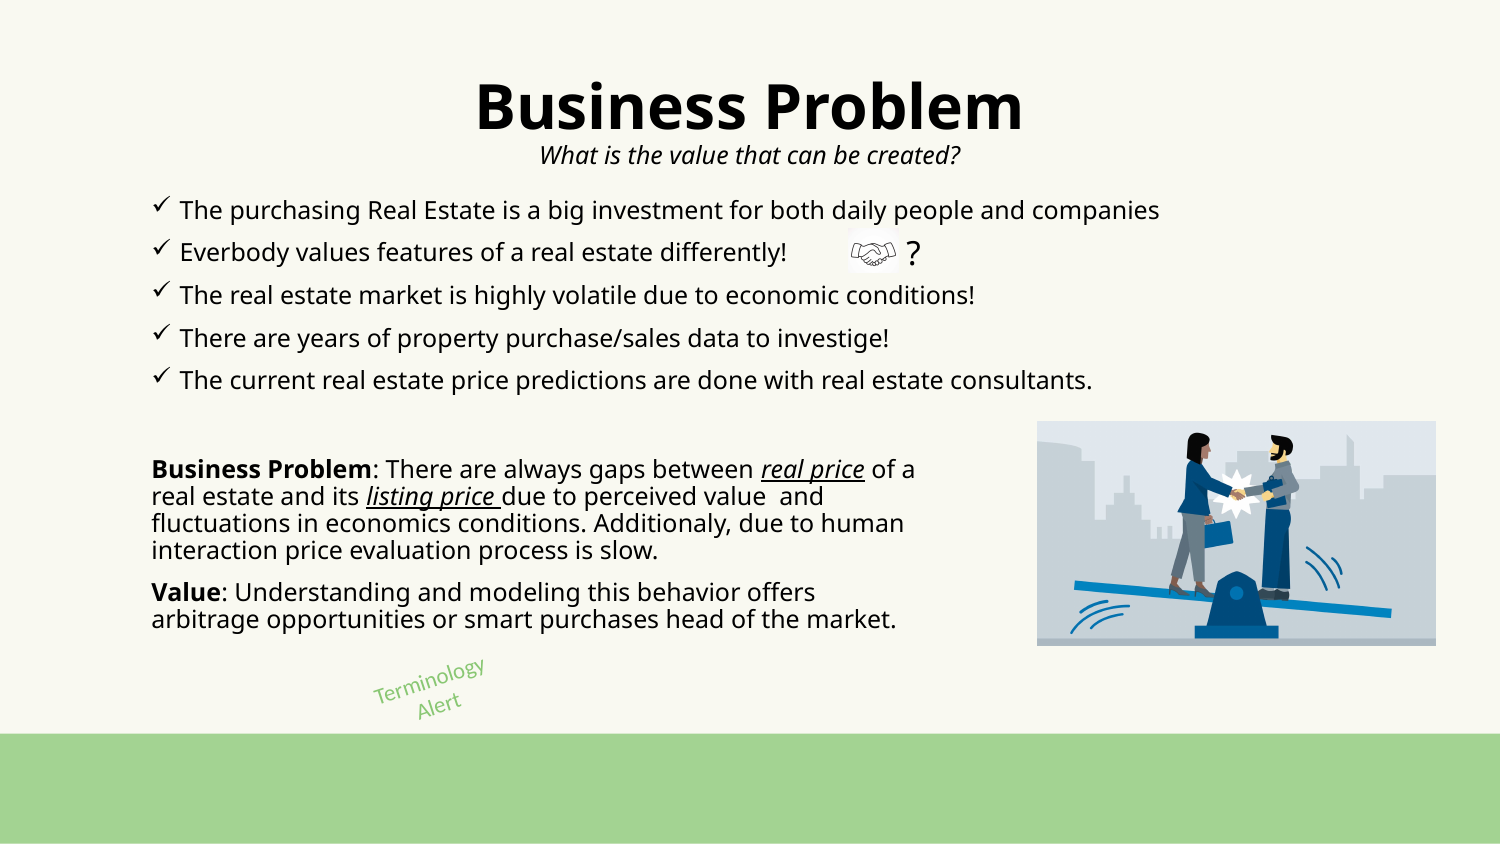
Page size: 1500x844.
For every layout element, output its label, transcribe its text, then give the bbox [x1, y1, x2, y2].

list The purchasing Real Estate is a big investment for both daily people and companies Everbody values features of a real estate differently! The real estate market is highly volatile due to economic conditions! There are years of property purchase/sales data to investige! The current real estate price predictions are done with real estate consultants. [136, 190, 1401, 442]
picture [1037, 421, 1436, 646]
list Business Problem: There are always gaps between real price of a real estate and its listing price due to perceived value and fluctuations in economics conditions. Additionaly, due to human interaction price evaluation process is slow. Value: Understanding and modeling this behavior offers arbitrage opportunities or smart purchases head of the market. [136, 442, 944, 685]
picture [848, 228, 899, 273]
text_box Terminology Alert [339, 631, 528, 753]
title Business Problem What is the value that can be created? [118, 90, 1382, 156]
text_box ? [891, 219, 944, 291]
